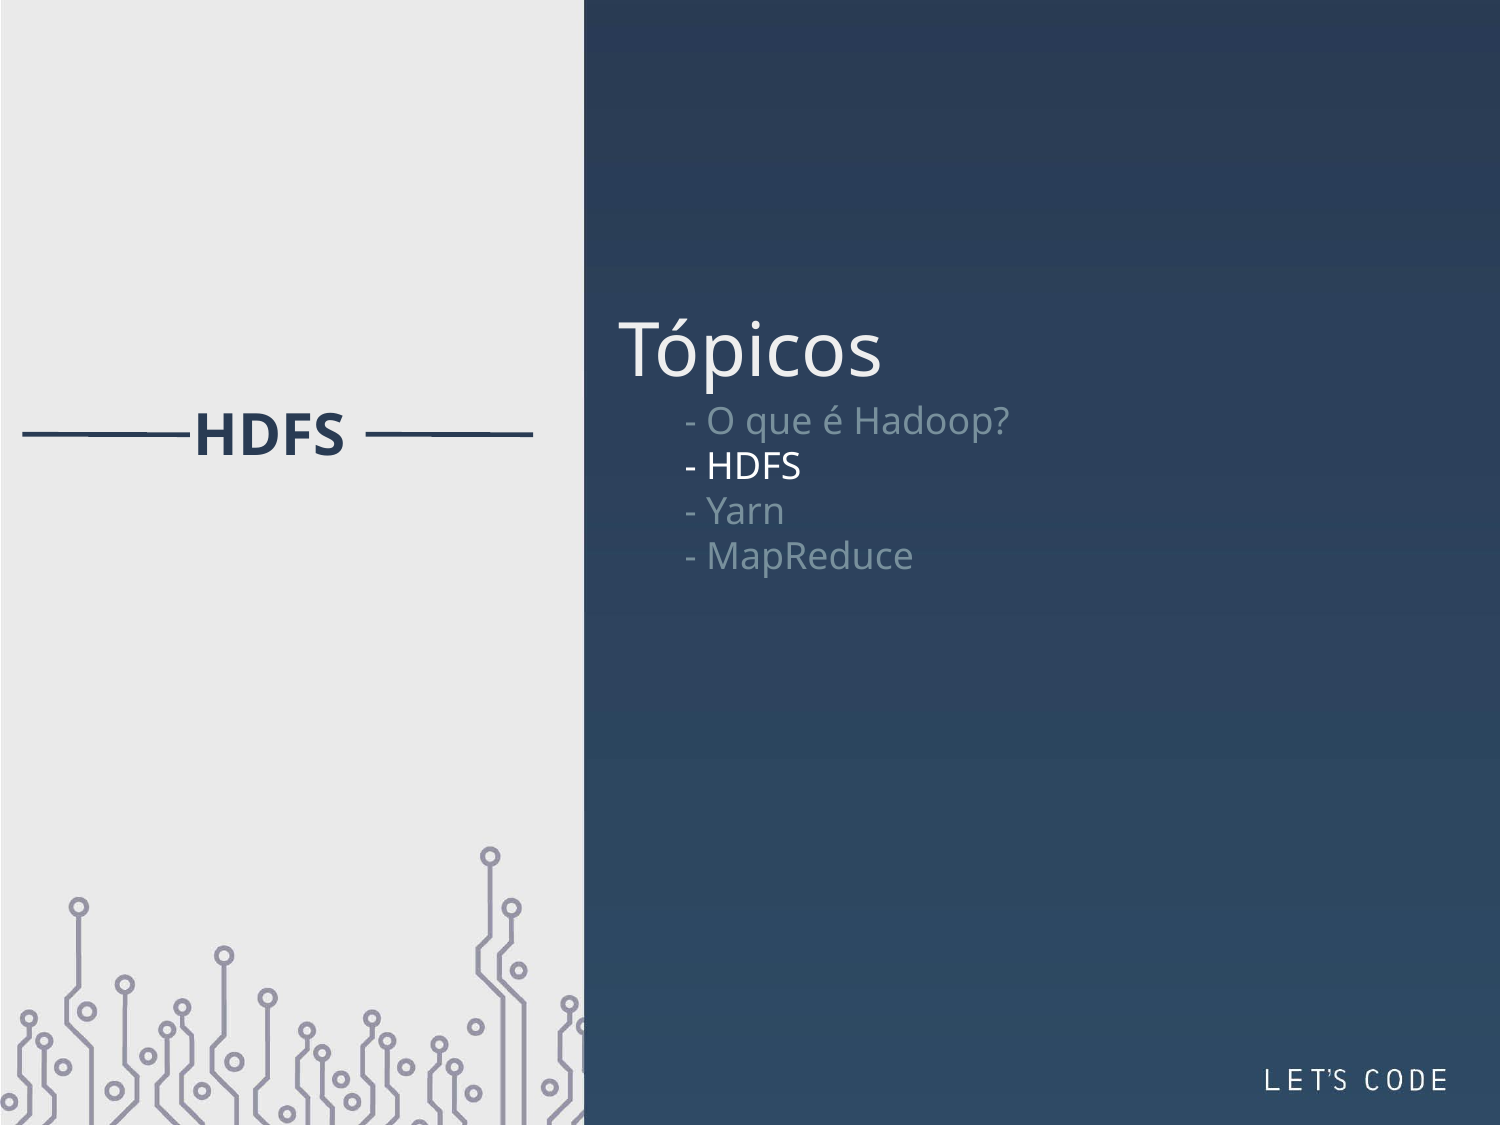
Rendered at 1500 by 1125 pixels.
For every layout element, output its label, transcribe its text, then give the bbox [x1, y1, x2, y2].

picture [0, 0, 1500, 1125]
text_box HDFS [178, 381, 381, 488]
text_box Tópicos [603, 286, 1155, 393]
text_box - O que é Hadoop? - HDFS - Yarn - MapReduce [669, 381, 1393, 644]
